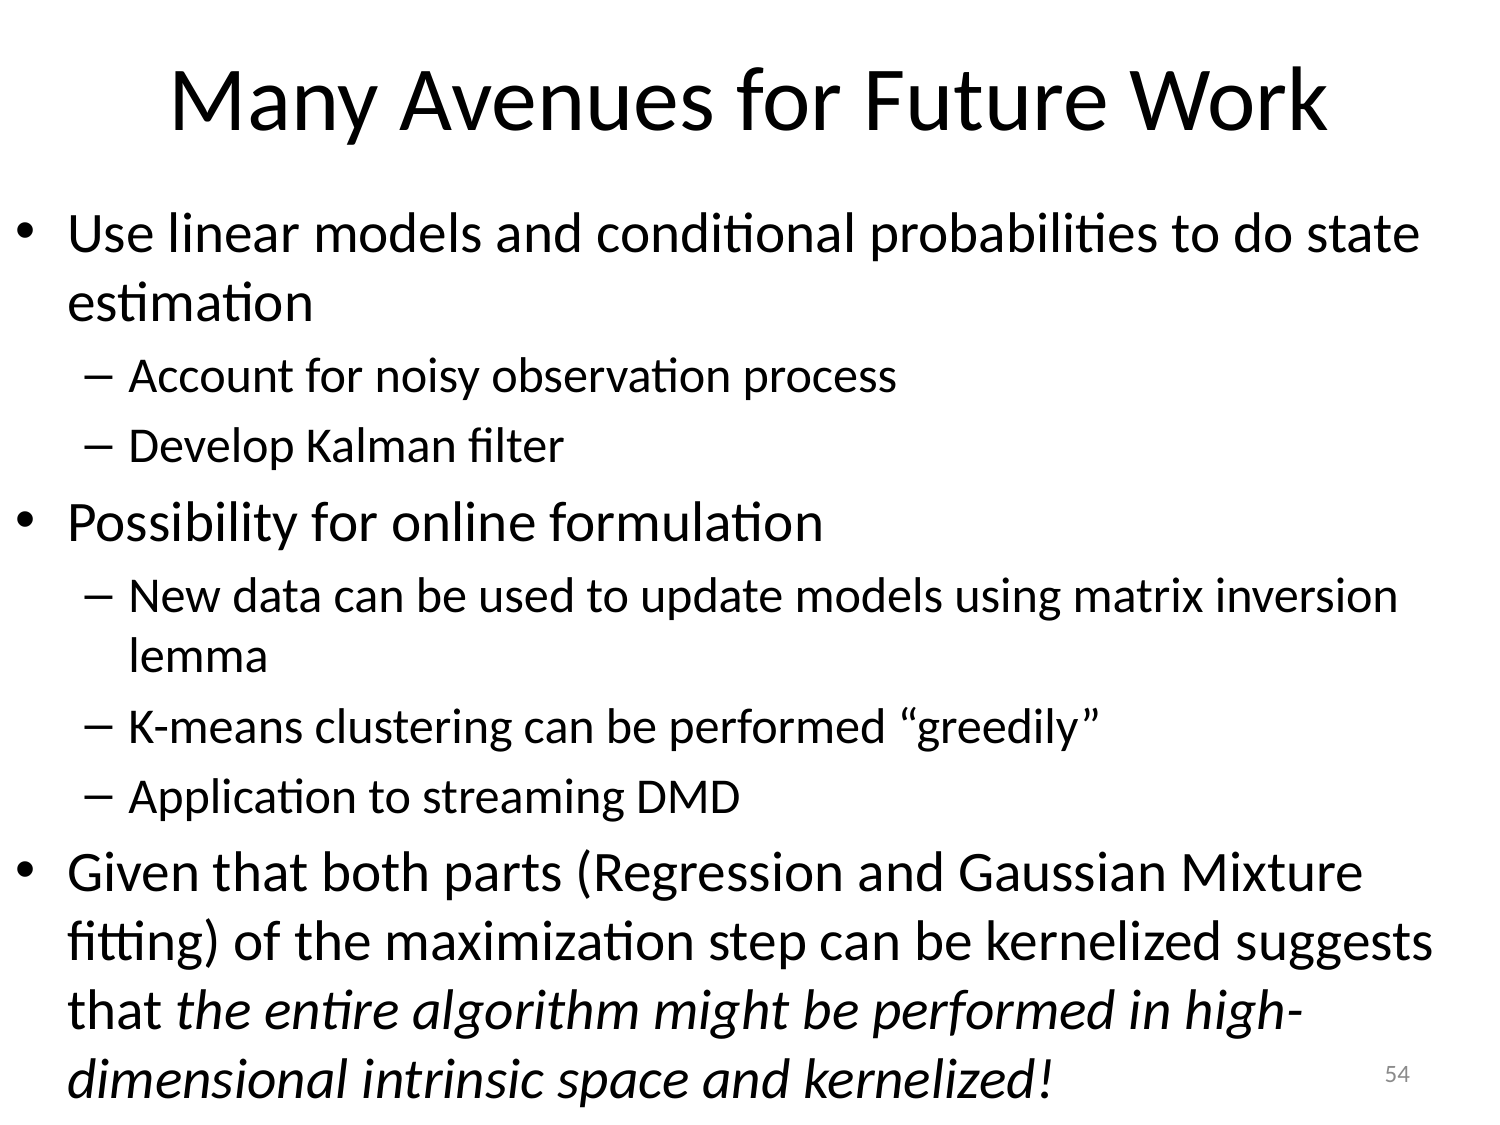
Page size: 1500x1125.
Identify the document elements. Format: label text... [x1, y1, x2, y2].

list Use linear models and conditional probabilities to do state estimation Account for noisy observation process Develop Kalman filter Possibility for online formulation New data can be used to update models using matrix inversion lemma K-means clustering can be performed “greedily” Application to streaming DMD Given that both parts (Regression and Gaussian Mixture fitting) of the maximization step can be kernelized suggests that the entire algorithm might be performed in high-dimensional intrinsic space and kernelized! [0, 187, 1500, 1125]
slide_number 54 [1074, 1042, 1425, 1103]
title Many Avenues for Future Work [75, 0, 1425, 187]
